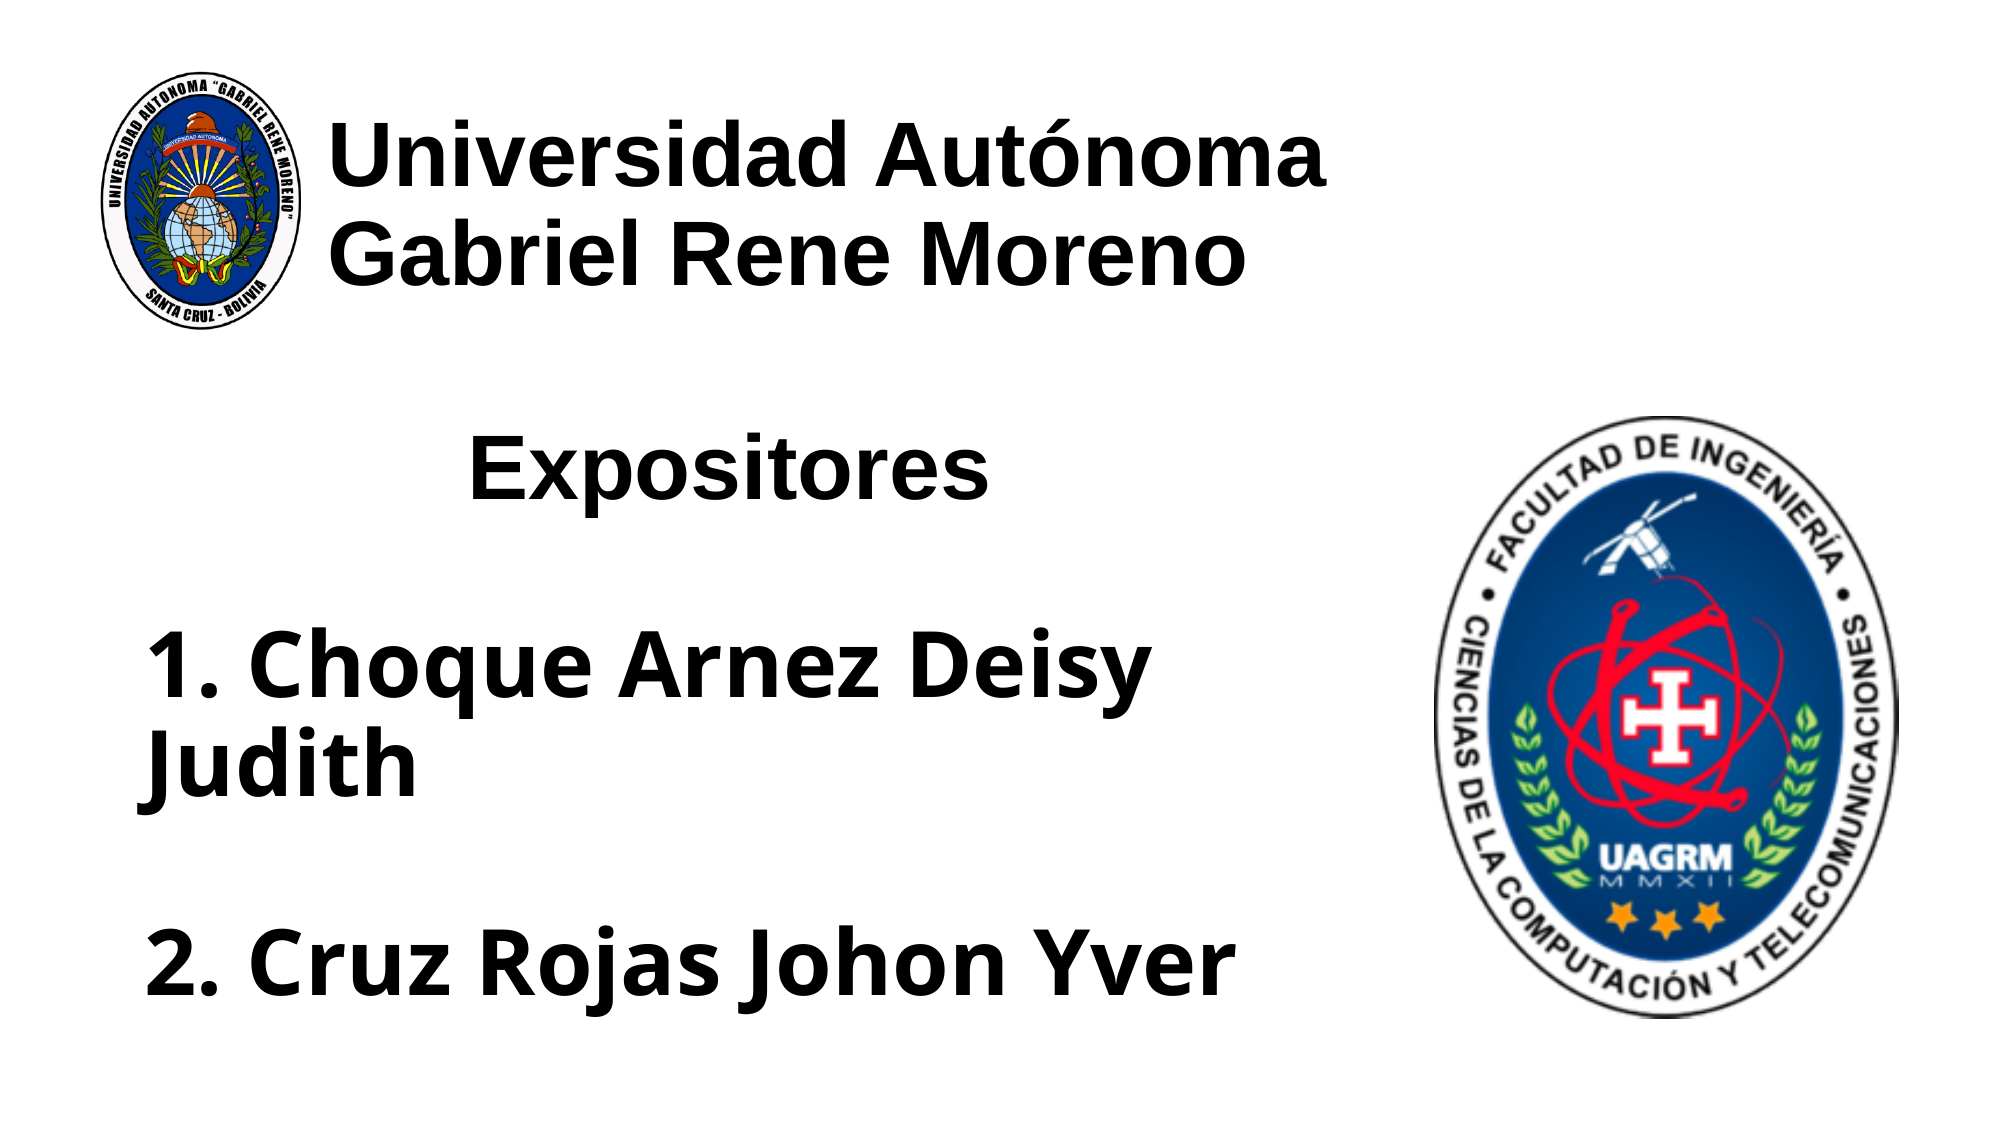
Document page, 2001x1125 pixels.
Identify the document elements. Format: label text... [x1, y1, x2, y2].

text_box Universidad Autónoma Gabriel Rene Moreno [312, 27, 1393, 384]
text_box Expositores 1. Choque Arnez Deisy Judith 2. Cruz Rojas Johon Yver [129, 371, 1330, 1064]
picture [1434, 416, 1899, 1020]
picture [25, 27, 359, 362]
